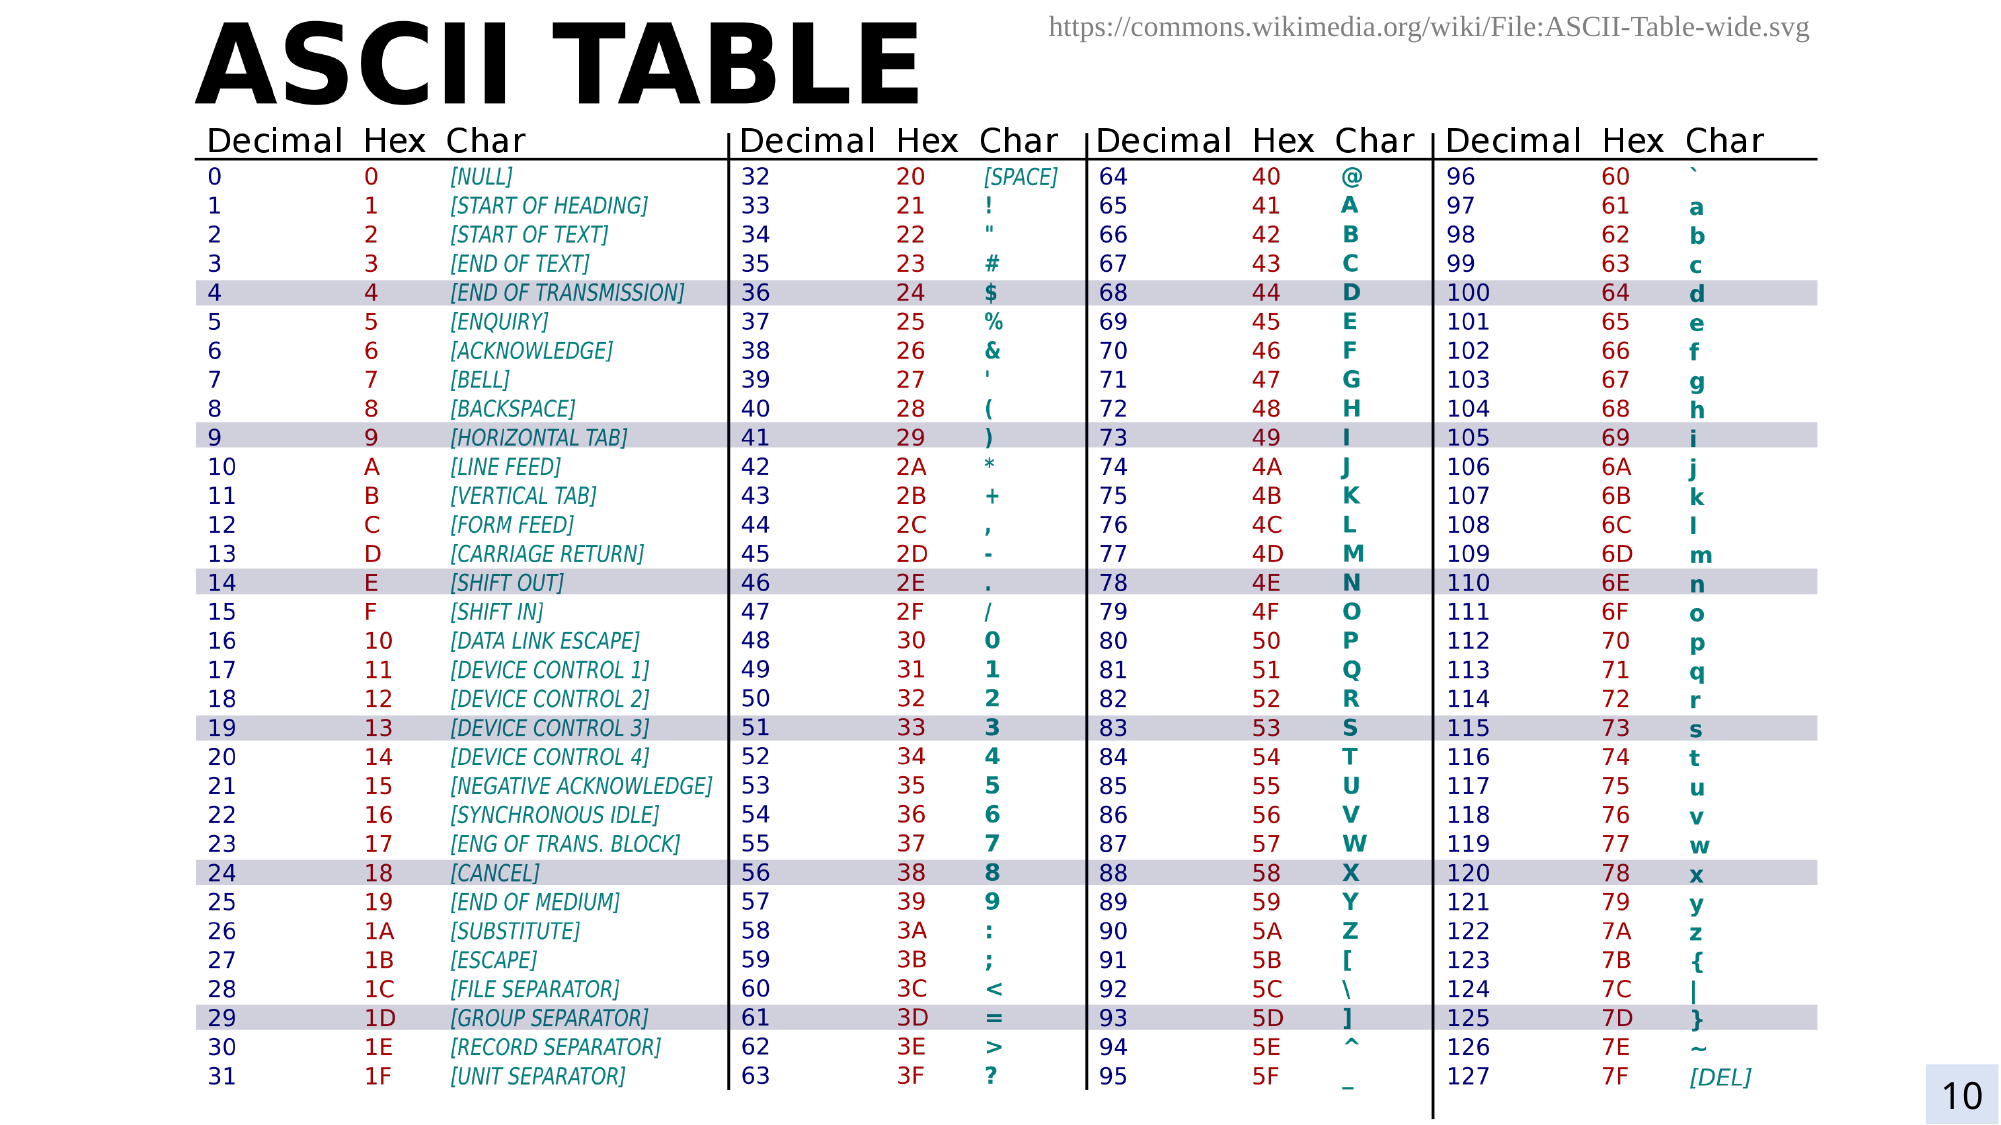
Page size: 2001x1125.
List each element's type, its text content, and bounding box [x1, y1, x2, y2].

text_box 10 [1925, 1064, 1999, 1125]
picture [157, 0, 1849, 1125]
